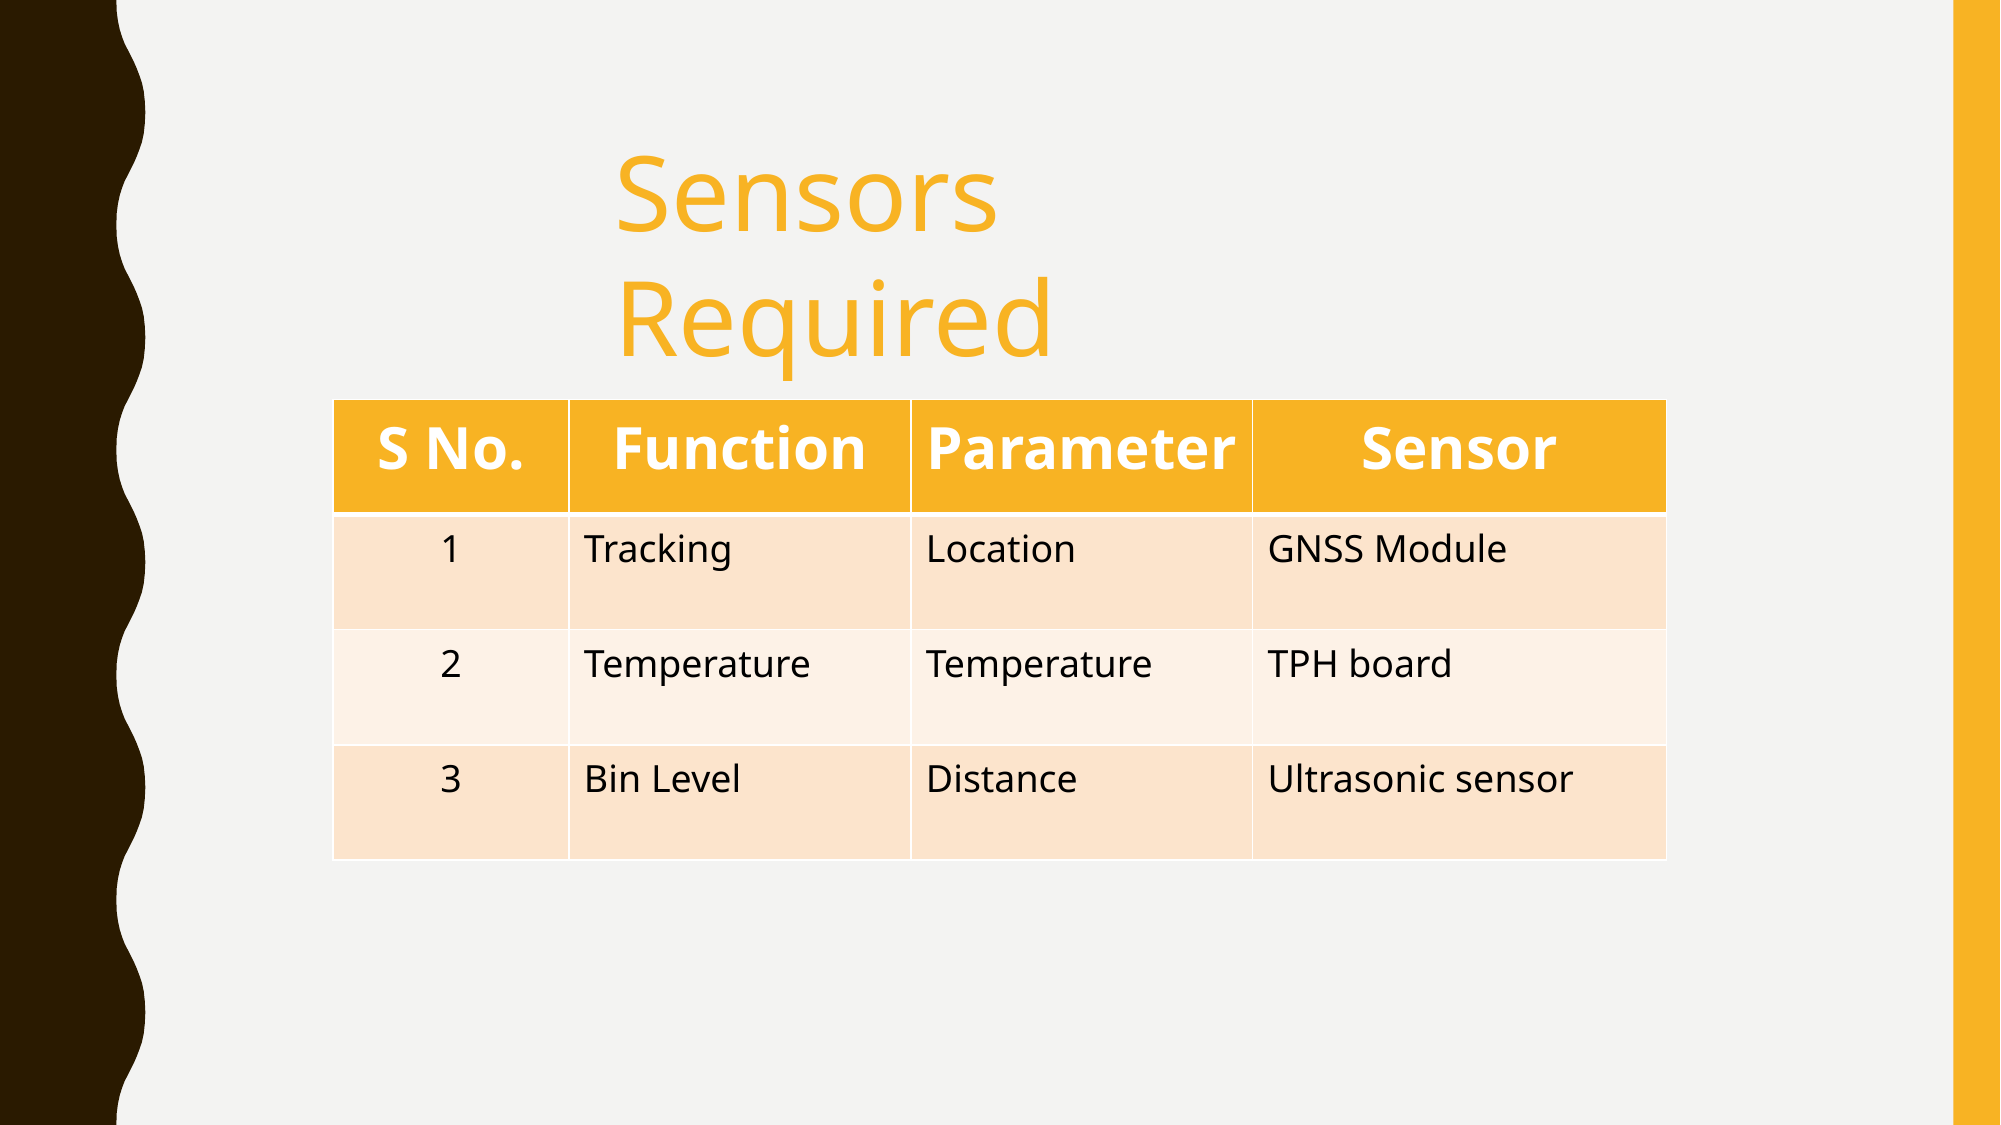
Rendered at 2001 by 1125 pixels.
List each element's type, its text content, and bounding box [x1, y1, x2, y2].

table_cell Location [912, 517, 1252, 629]
table_cell 2 [334, 630, 568, 744]
table_cell Temperature [570, 630, 910, 744]
table_cell Temperature [912, 630, 1252, 744]
table_cell TPH board [1253, 630, 1666, 744]
table_header Sensor [1253, 400, 1666, 512]
table_cell 1 [334, 517, 568, 629]
text_box Sensors Required [599, 119, 1401, 385]
table_cell Bin Level [570, 746, 910, 859]
table_header Function [570, 400, 910, 512]
table_cell Tracking [570, 517, 910, 629]
table_cell GNSS Module [1253, 517, 1666, 629]
table_cell 3 [334, 746, 568, 859]
table_header S No. [334, 400, 568, 512]
table_cell Distance [912, 746, 1252, 859]
table_cell Ultrasonic sensor [1253, 746, 1666, 859]
table_header Parameter [912, 400, 1252, 512]
